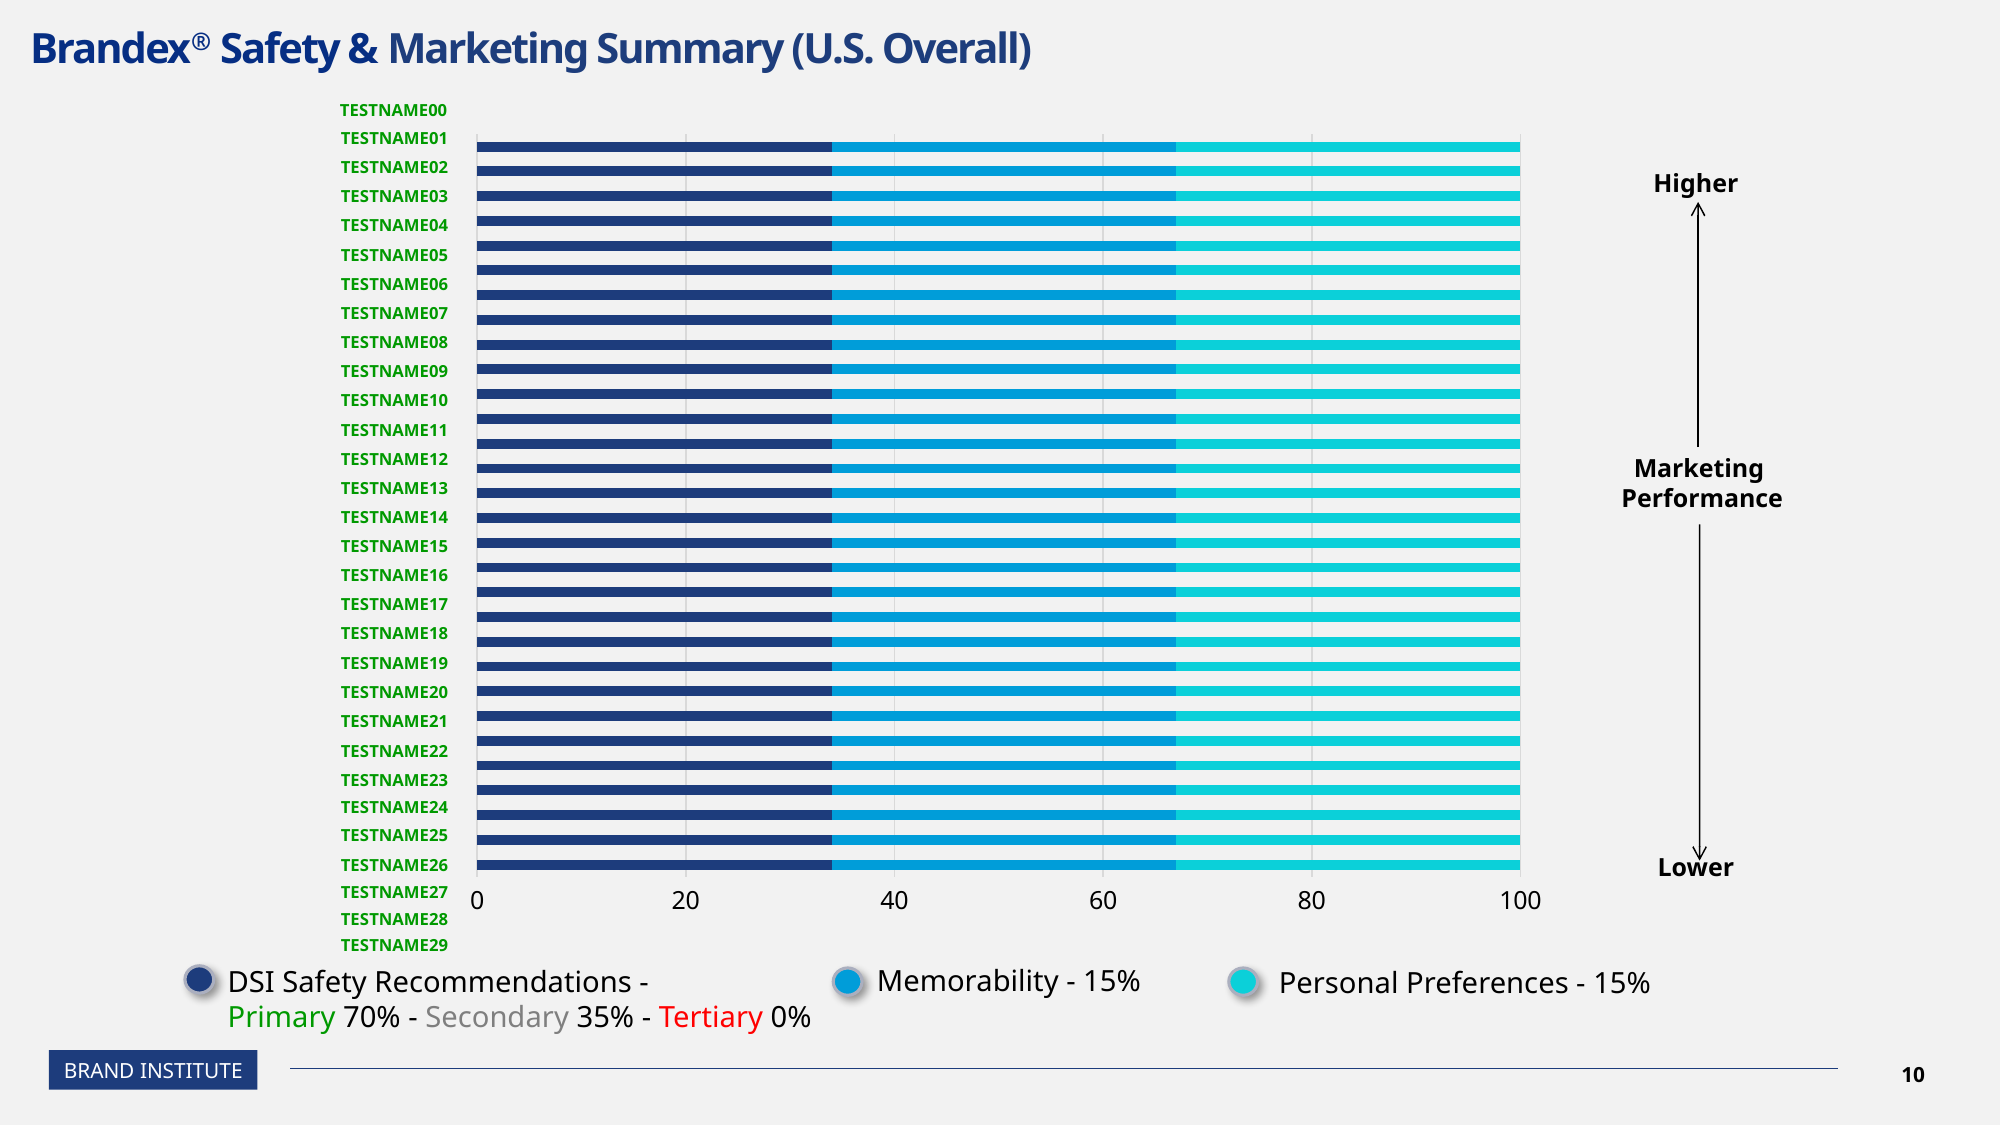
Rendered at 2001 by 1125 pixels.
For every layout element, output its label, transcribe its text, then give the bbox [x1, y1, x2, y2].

text_box TESTNAME04 [340, 215, 447, 236]
text_box TESTNAME03 [340, 186, 447, 207]
text_box TESTNAME28 [340, 909, 447, 930]
text_box TESTNAME05 [340, 244, 447, 265]
text_box TESTNAME17 [340, 594, 447, 615]
text_box TESTNAME25 [340, 825, 447, 846]
text_box TESTNAME07 [340, 302, 447, 323]
text_box TESTNAME13 [340, 477, 447, 498]
text_box TESTNAME14 [340, 506, 447, 527]
text_box TESTNAME10 [340, 390, 447, 411]
text_box TESTNAME12 [340, 448, 447, 469]
text_box TESTNAME27 [340, 881, 447, 902]
text_box TESTNAME16 [340, 565, 447, 586]
title Brandex® Safety & Marketing Summary (U.S. Overall) [30, 0, 1954, 73]
text_box TESTNAME15 [340, 535, 447, 557]
text_box TESTNAME21 [340, 710, 447, 731]
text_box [184, 962, 1660, 1035]
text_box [1592, 160, 1806, 958]
text_box TESTNAME11 [340, 419, 447, 440]
text_box TESTNAME29 [340, 935, 449, 956]
text_box TESTNAME22 [340, 740, 447, 761]
text_box TESTNAME19 [340, 652, 447, 673]
text_box TESTNAME01 [340, 127, 447, 148]
text_box TESTNAME00 [339, 100, 448, 121]
text_box TESTNAME08 [340, 331, 447, 352]
chart [447, 118, 1565, 934]
text_box TESTNAME06 [340, 273, 447, 294]
text_box TESTNAME02 [340, 156, 447, 177]
text_box TESTNAME09 [340, 361, 447, 382]
text_box TESTNAME23 [340, 769, 447, 790]
text_box TESTNAME18 [340, 623, 447, 644]
text_box TESTNAME26 [340, 854, 447, 875]
text_box TESTNAME24 [340, 797, 447, 818]
text_box TESTNAME20 [340, 681, 447, 702]
